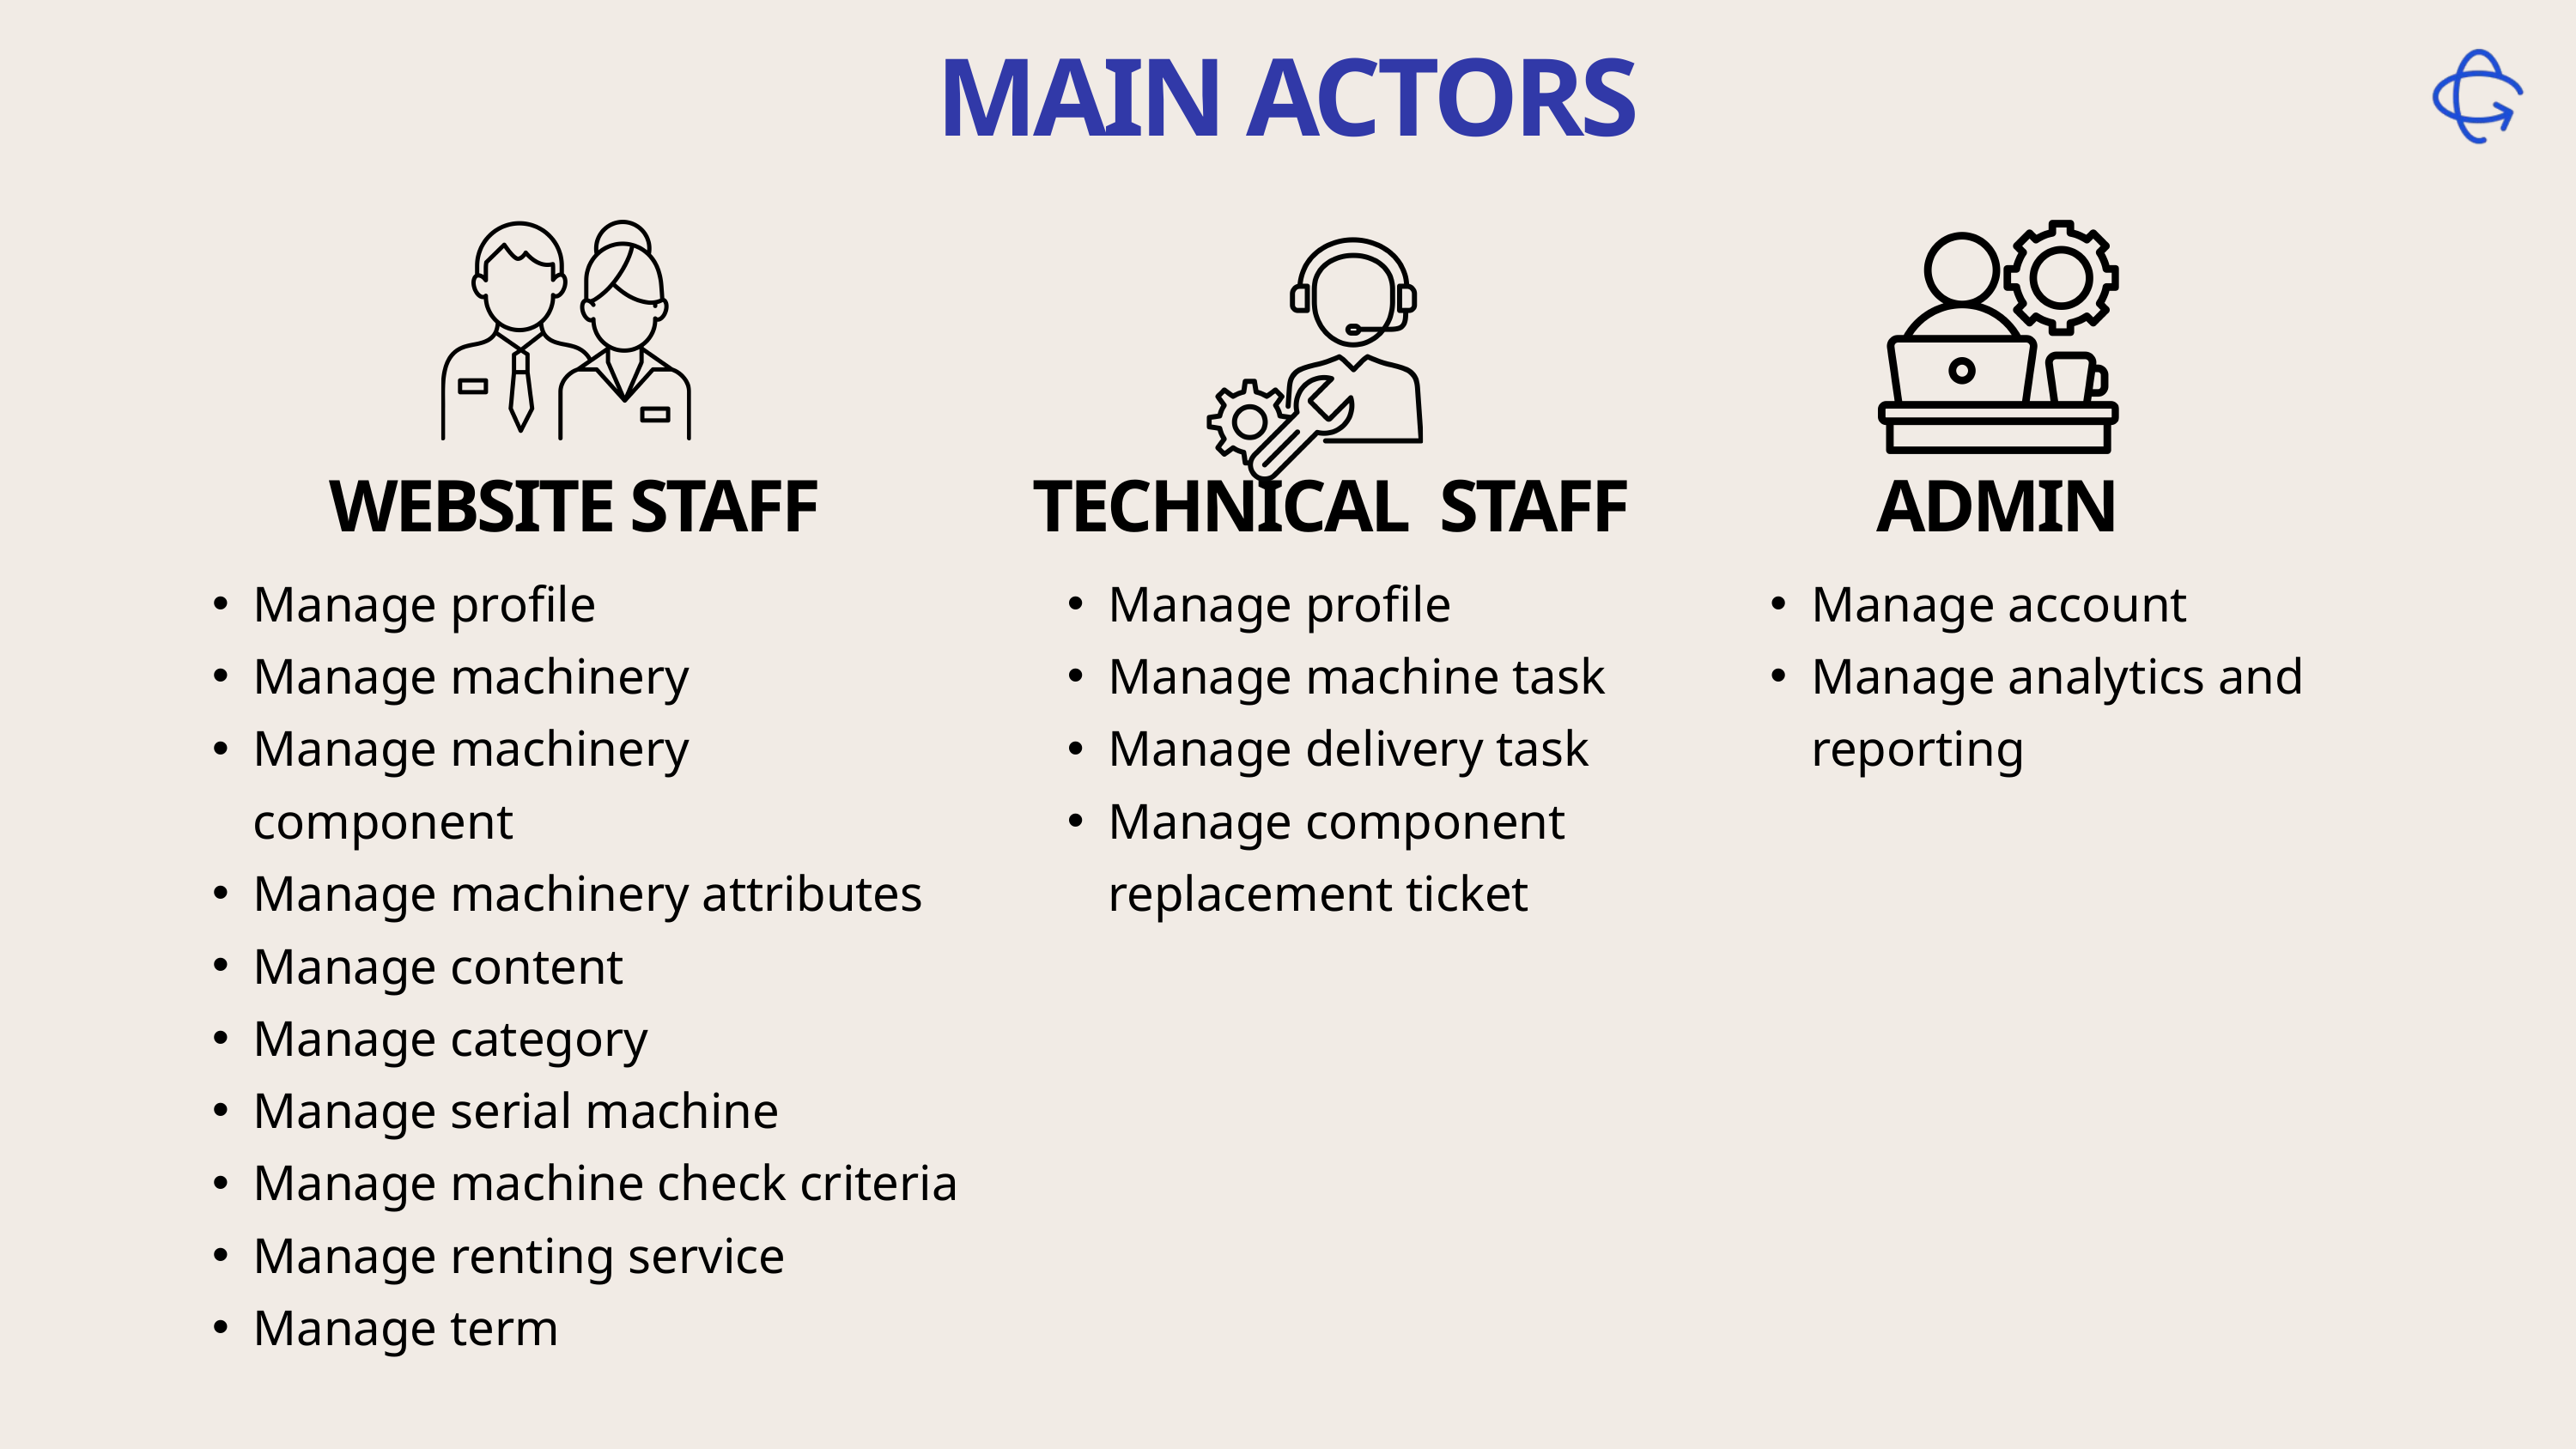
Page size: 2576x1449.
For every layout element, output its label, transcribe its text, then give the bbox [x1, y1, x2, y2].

text_box Manage profile Manage machine task Manage delivery task Manage component replacement ticket [1026, 559, 1619, 921]
text_box [440, 220, 691, 440]
text_box TECHNICAL STAFF [970, 468, 1674, 547]
text_box Manage account Manage analytics and reporting [1728, 559, 2330, 777]
text_box MAIN ACTORS [0, 49, 2381, 158]
text_box [1206, 237, 1424, 482]
text_box WEBSITE STAFF [261, 468, 872, 547]
text_box [2381, 0, 2576, 195]
text_box ADMIN [1831, 468, 2166, 547]
text_box Manage profile Manage machinery Manage machinery component Manage machinery attributes Manage content Manage category Manage serial machine Manage machine check criteria Manage renting service Manage term [171, 559, 962, 1355]
text_box [1877, 220, 2119, 454]
